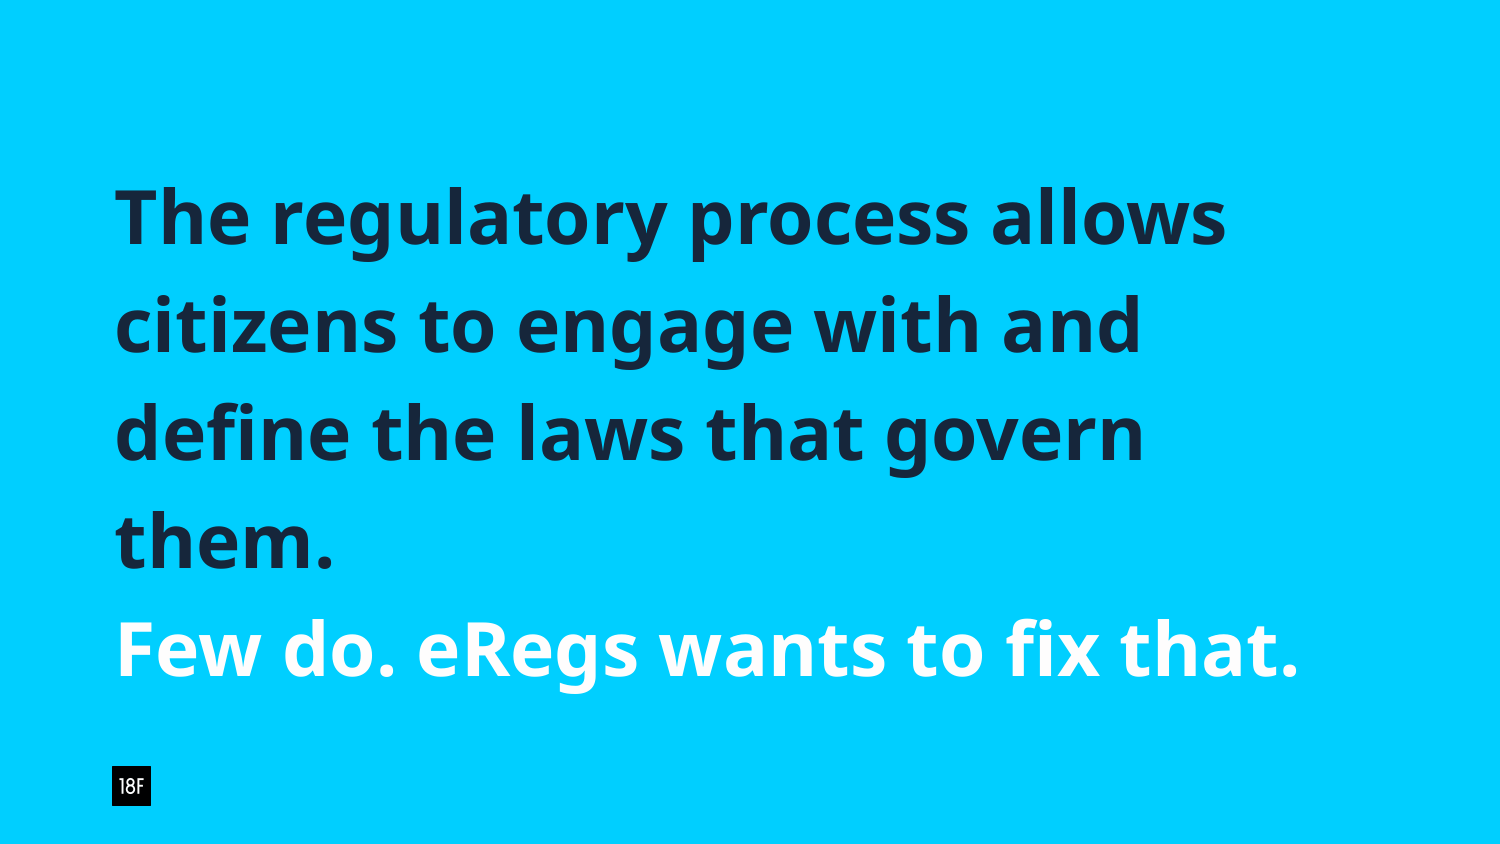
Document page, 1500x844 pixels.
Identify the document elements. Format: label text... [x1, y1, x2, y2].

list The regulatory process allows citizens to engage with and define the laws that govern them. Few do. eRegs wants to fix that. [108, 143, 1391, 699]
picture [113, 767, 150, 805]
